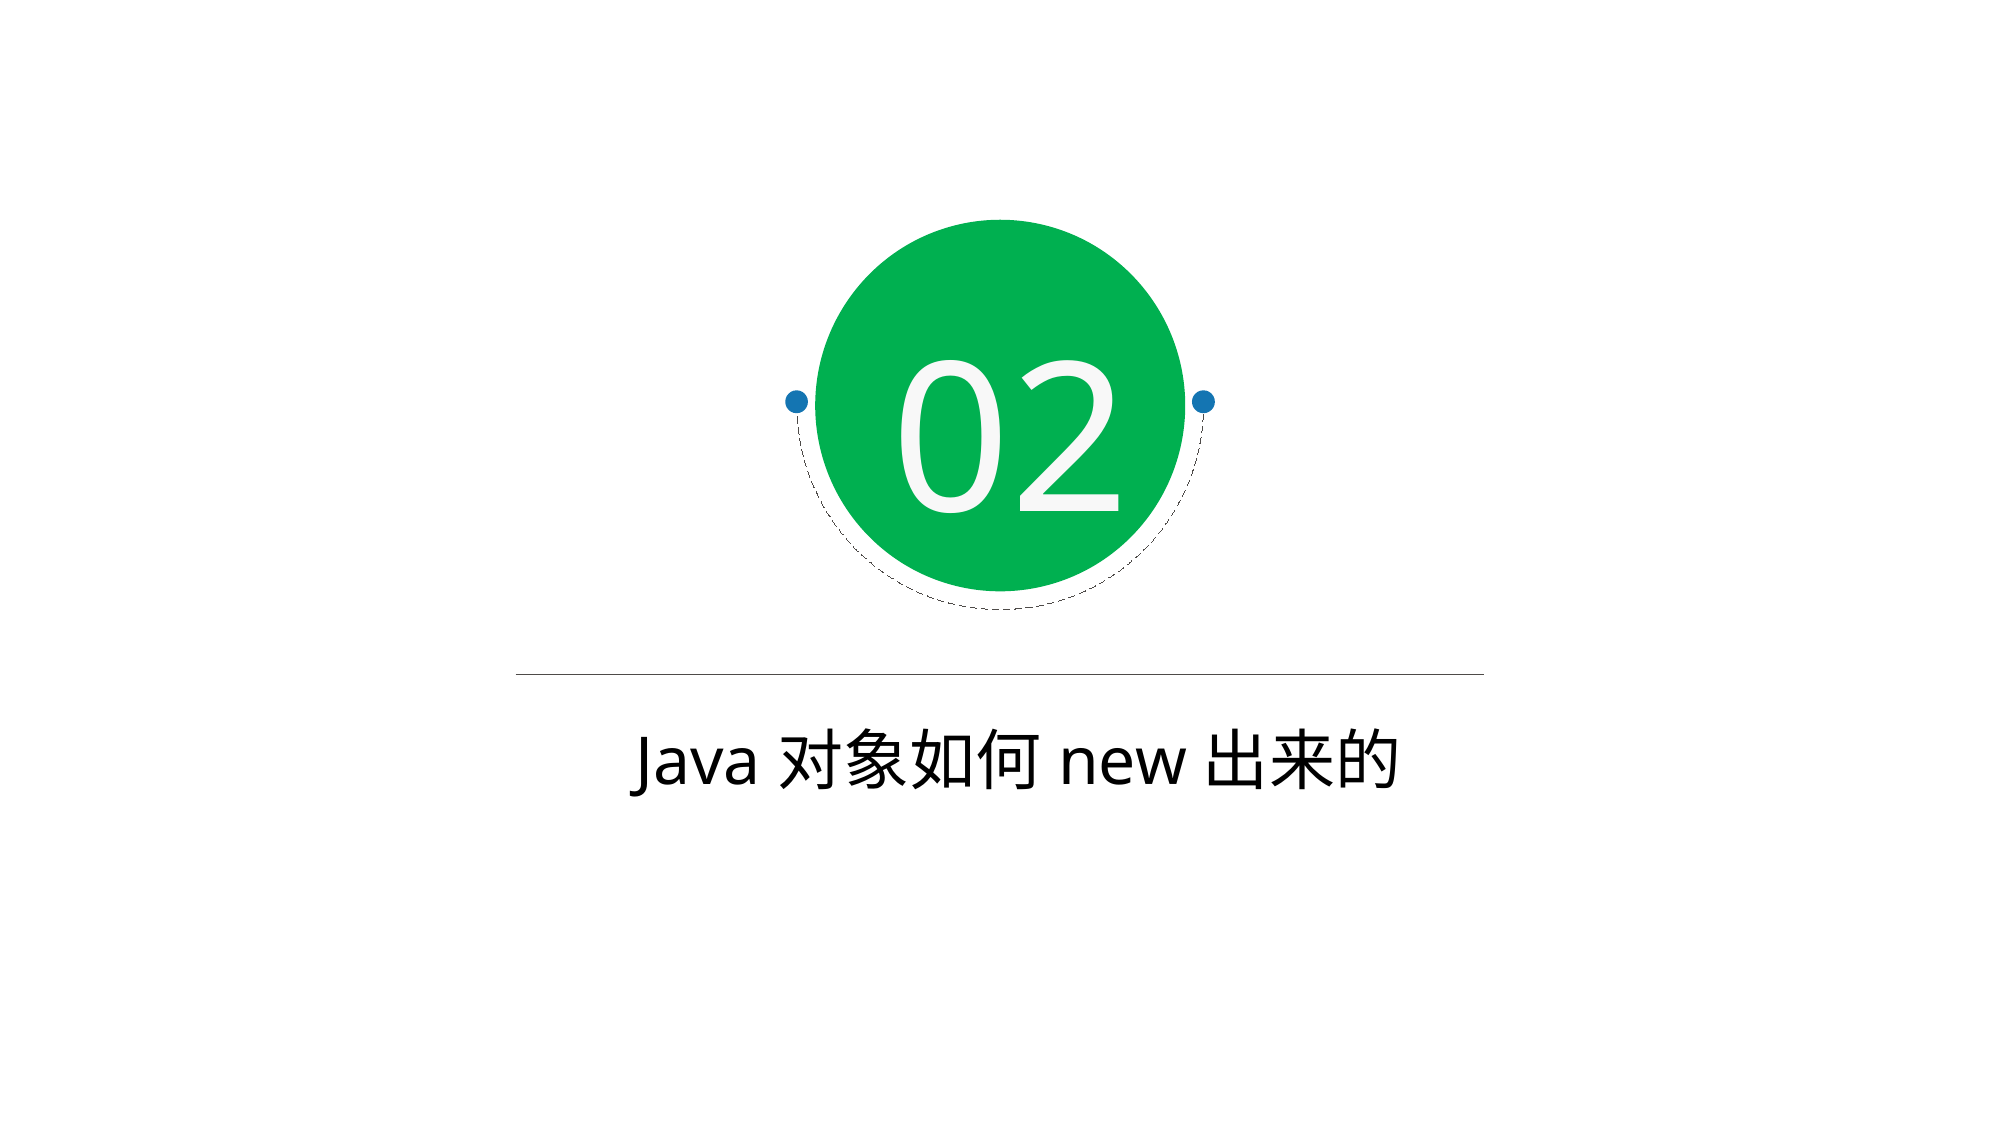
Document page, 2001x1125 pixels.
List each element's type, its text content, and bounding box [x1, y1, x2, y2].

text_box [815, 219, 1186, 405]
text_box [785, 390, 808, 414]
text_box [797, 405, 1133, 610]
text_box Java对象如何new出来的 [316, 711, 1721, 806]
text_box 02 [876, 295, 1145, 560]
text_box [1145, 403, 1204, 549]
text_box [1191, 390, 1215, 414]
